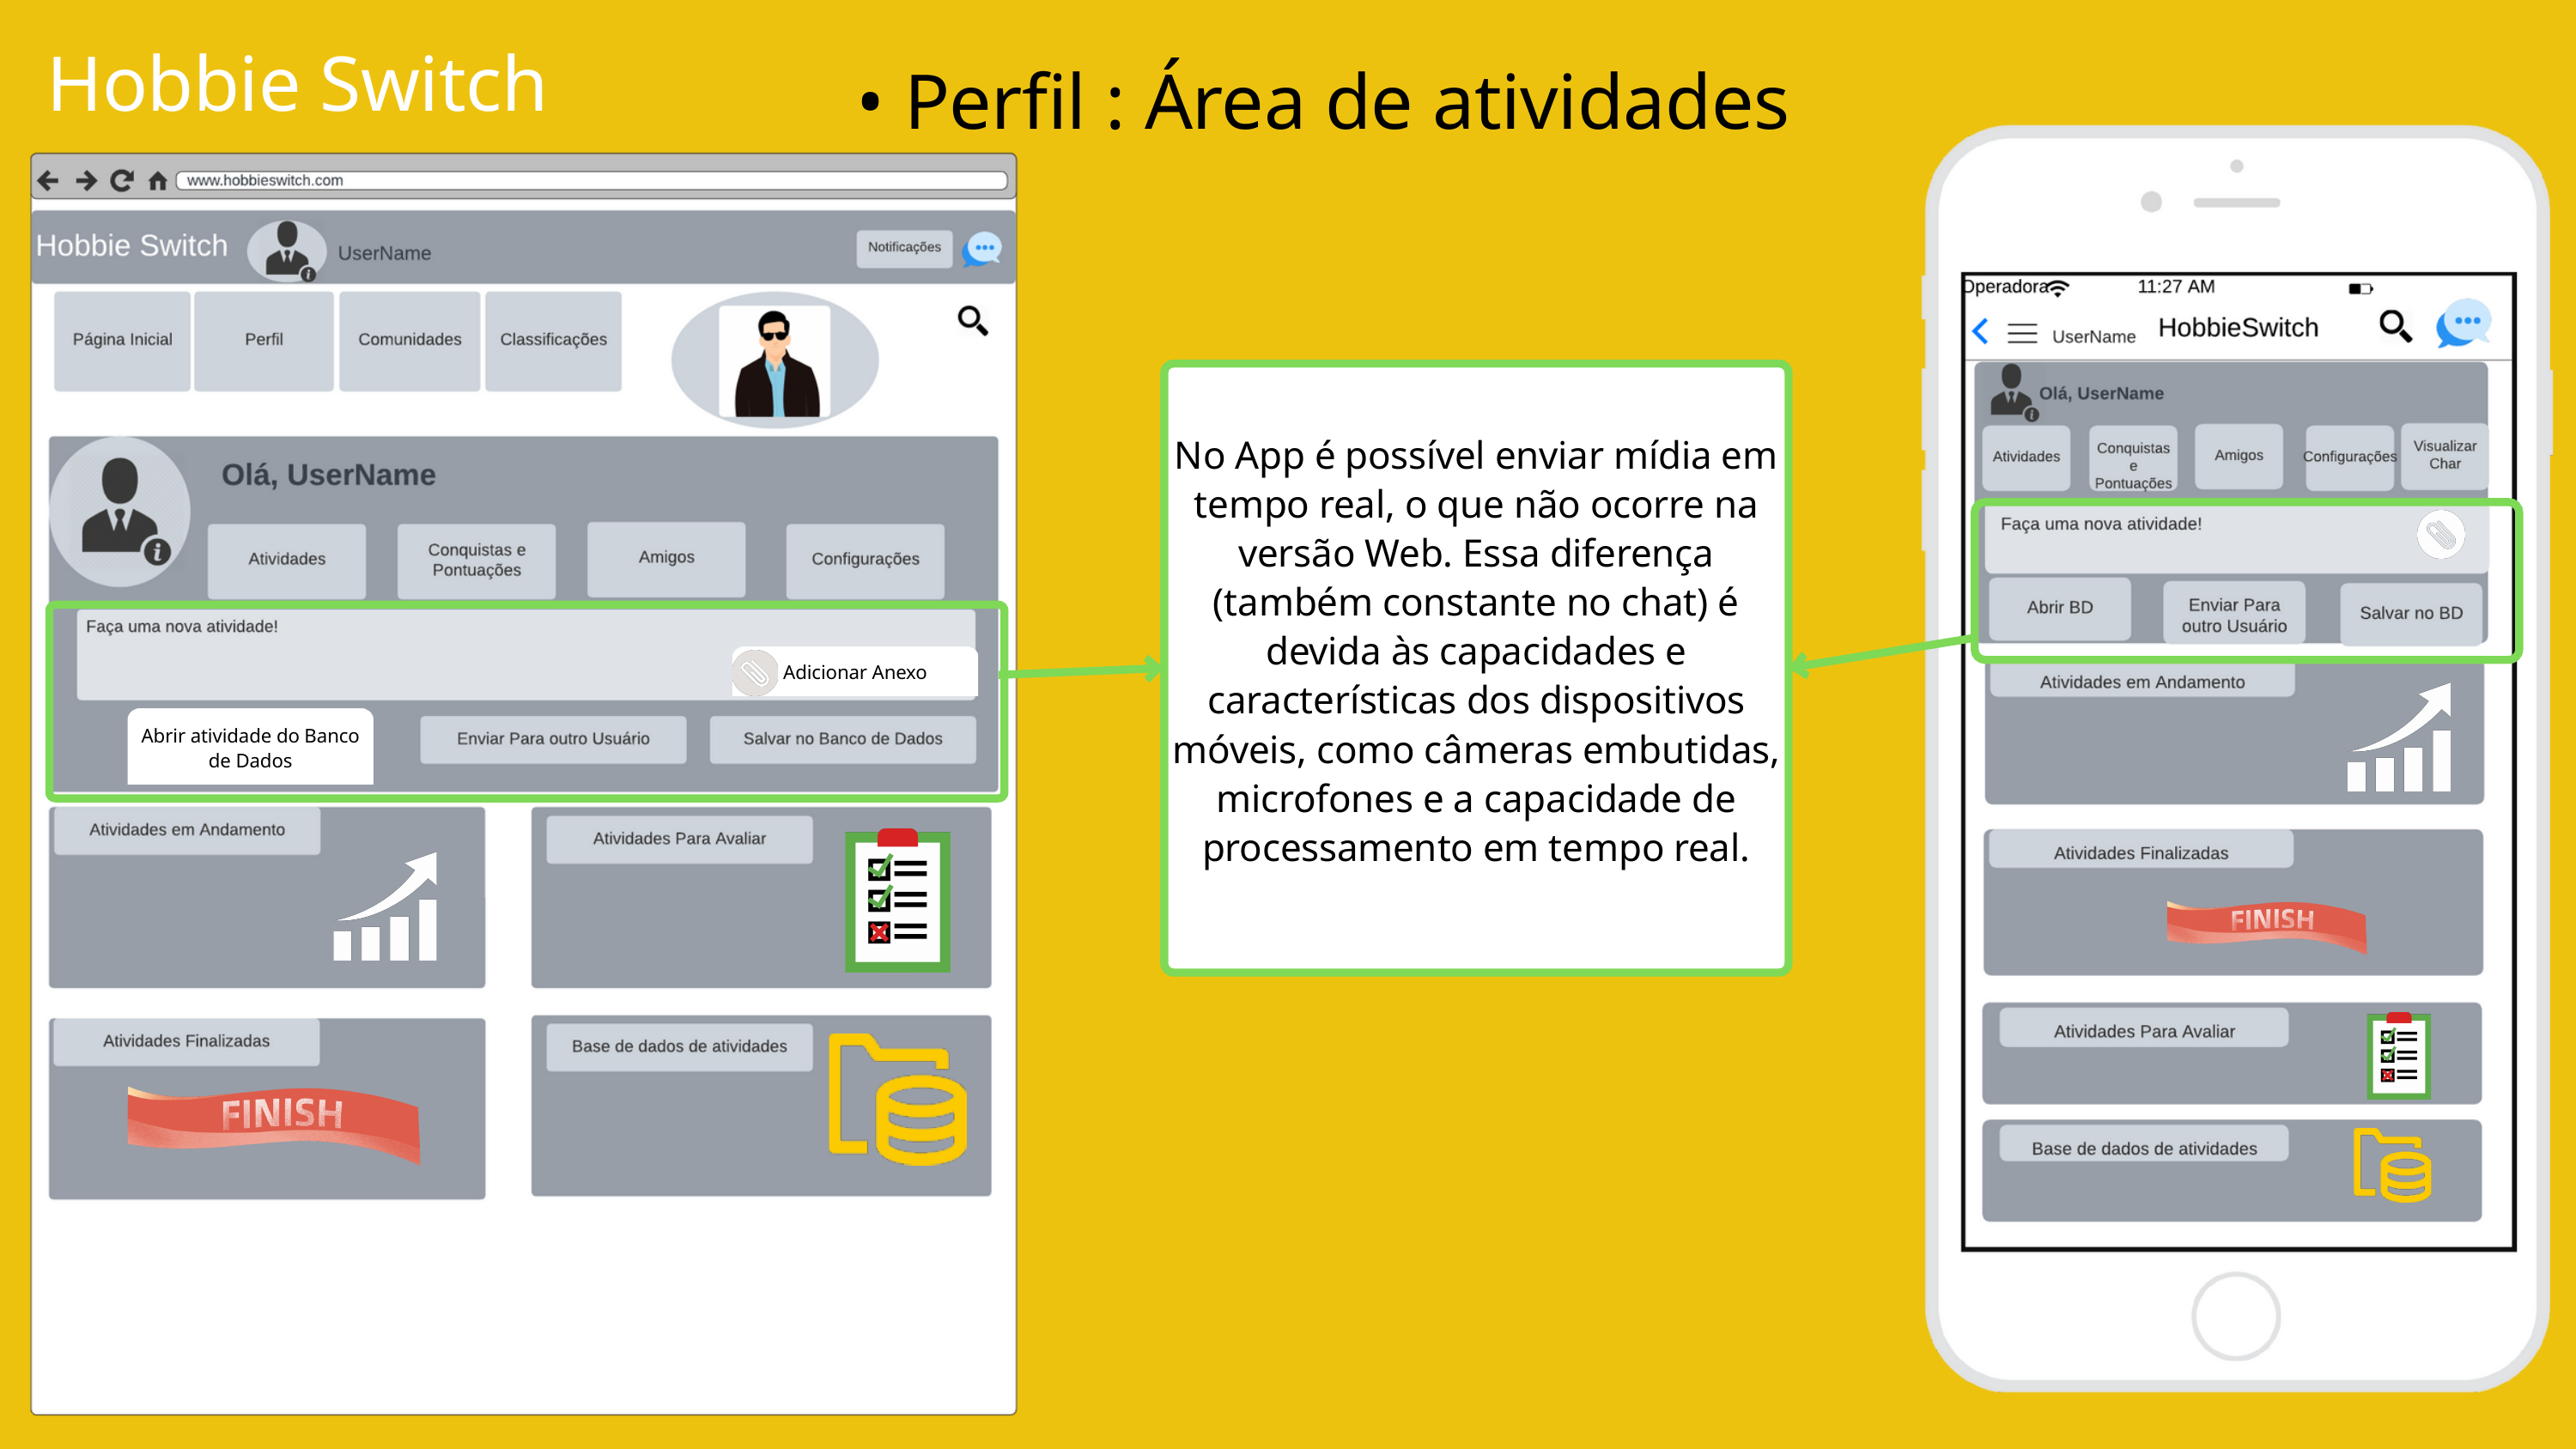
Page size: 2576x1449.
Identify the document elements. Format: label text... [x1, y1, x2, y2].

text_box [0, 127, 1047, 1446]
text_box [49, 604, 1005, 799]
text_box Hobbie Switch [0, 28, 732, 127]
text_box [1867, 73, 2576, 1446]
text_box [333, 852, 437, 961]
text_box [2348, 682, 2451, 791]
text_box [829, 1034, 967, 1166]
text_box [127, 1086, 421, 1166]
text_box [845, 828, 951, 973]
text_box [2354, 1128, 2432, 1203]
text_box [2366, 1012, 2432, 1100]
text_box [1974, 501, 2520, 660]
text_box • Perfil : Área de atividades [526, 45, 2120, 340]
text_box [2166, 900, 2367, 955]
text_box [1163, 363, 1789, 973]
